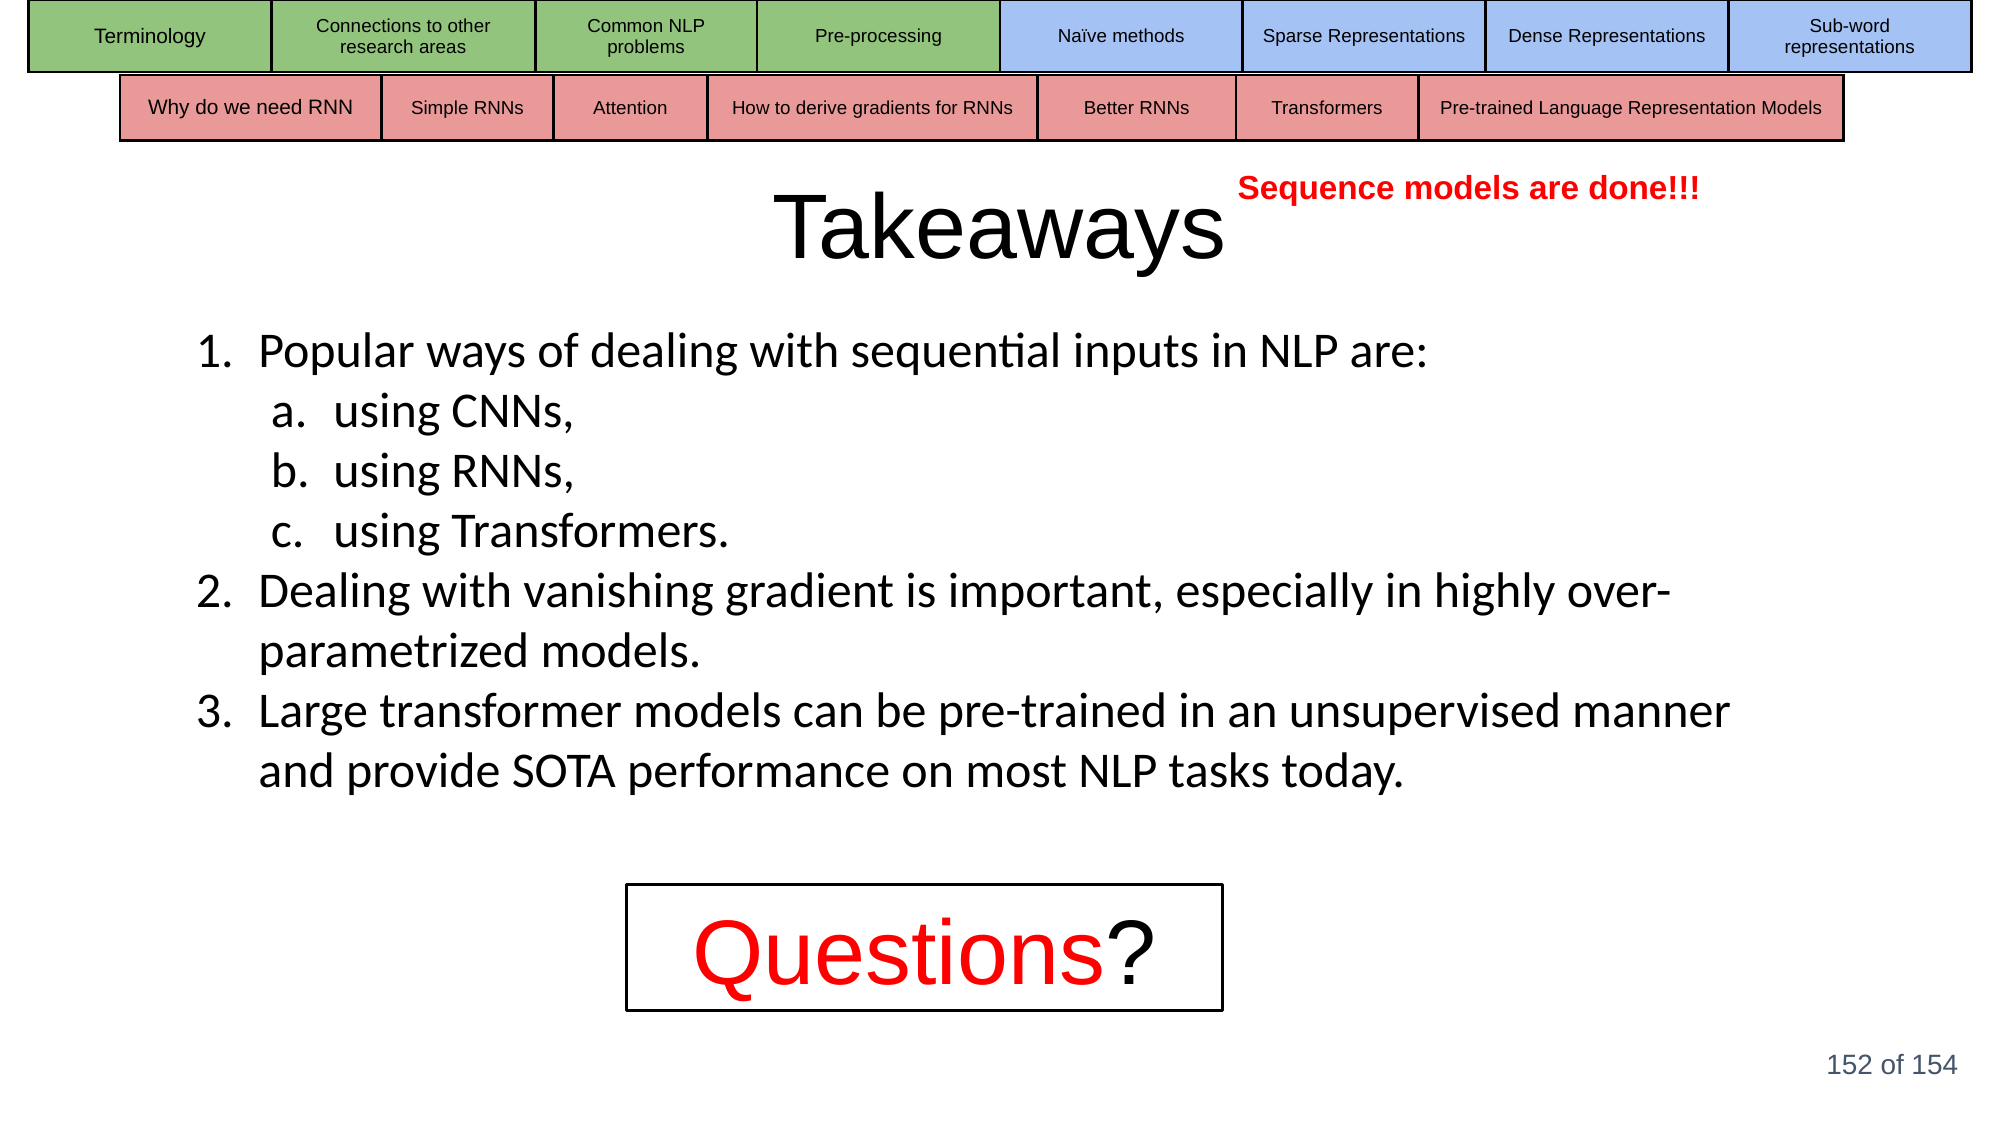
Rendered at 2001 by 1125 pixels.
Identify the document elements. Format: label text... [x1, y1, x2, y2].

table_header Pre-trained Language Representation Models [1420, 76, 1842, 139]
table_header Simple RNNs [383, 76, 552, 139]
text_box Popular ways of dealing with sequential inputs in NLP are: using CNNs, using RNNs, using Transformers. Dealing with vanishing gradient is important, especially in highly over-parametrized models. Large transformer models can be pre-trained in an unsupervised manner and provide SOTA performance on most NLP tasks today. [163, 297, 1780, 860]
table_header Pre-processing [758, 1, 999, 71]
table_header Naïve methods [1001, 1, 1241, 71]
title Questions? [626, 884, 1223, 1011]
table_header Better RNNs [1039, 76, 1235, 139]
table_header Sub-word representations [1730, 1, 1970, 71]
table_header Why do we need RNN [121, 76, 380, 139]
text_box Sequence models are done!!! [1222, 150, 2000, 221]
slide_number ‹#› of 154 [1708, 1019, 1974, 1106]
table_header Terminology [30, 1, 270, 71]
table_header Connections to other research areas [273, 1, 534, 71]
title Takeaways [68, 146, 1932, 272]
table_header Common NLP problems [537, 1, 756, 71]
table_header Sparse Representations [1244, 1, 1484, 71]
table_header Dense Representations [1487, 1, 1727, 71]
table_header Attention [555, 76, 706, 139]
table_header How to derive gradients for RNNs [709, 76, 1036, 139]
table_header Transformers [1237, 76, 1417, 139]
